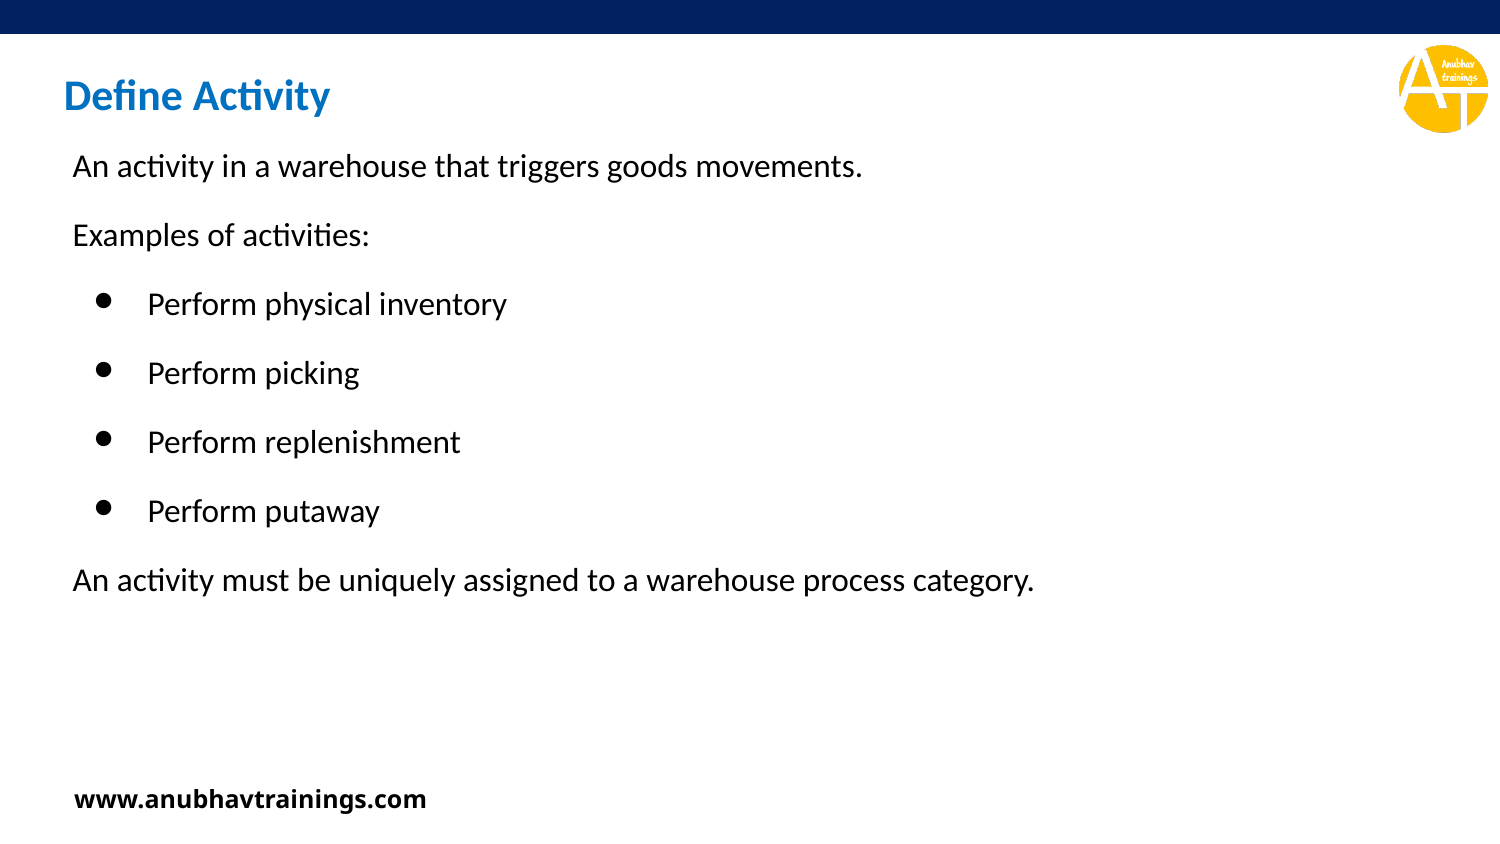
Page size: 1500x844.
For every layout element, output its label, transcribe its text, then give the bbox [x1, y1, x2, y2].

picture [1390, 39, 1493, 140]
text_box An activity in a warehouse that triggers goods movements. Examples of activities: Perform physical inventory Perform picking Perform replenishment Perform putaway An activity must be uniquely assigned to a warehouse process category. [57, 128, 1113, 614]
text_box www.anubhavtrainings.com [13, 776, 489, 822]
title Define Activity [63, 48, 1414, 137]
